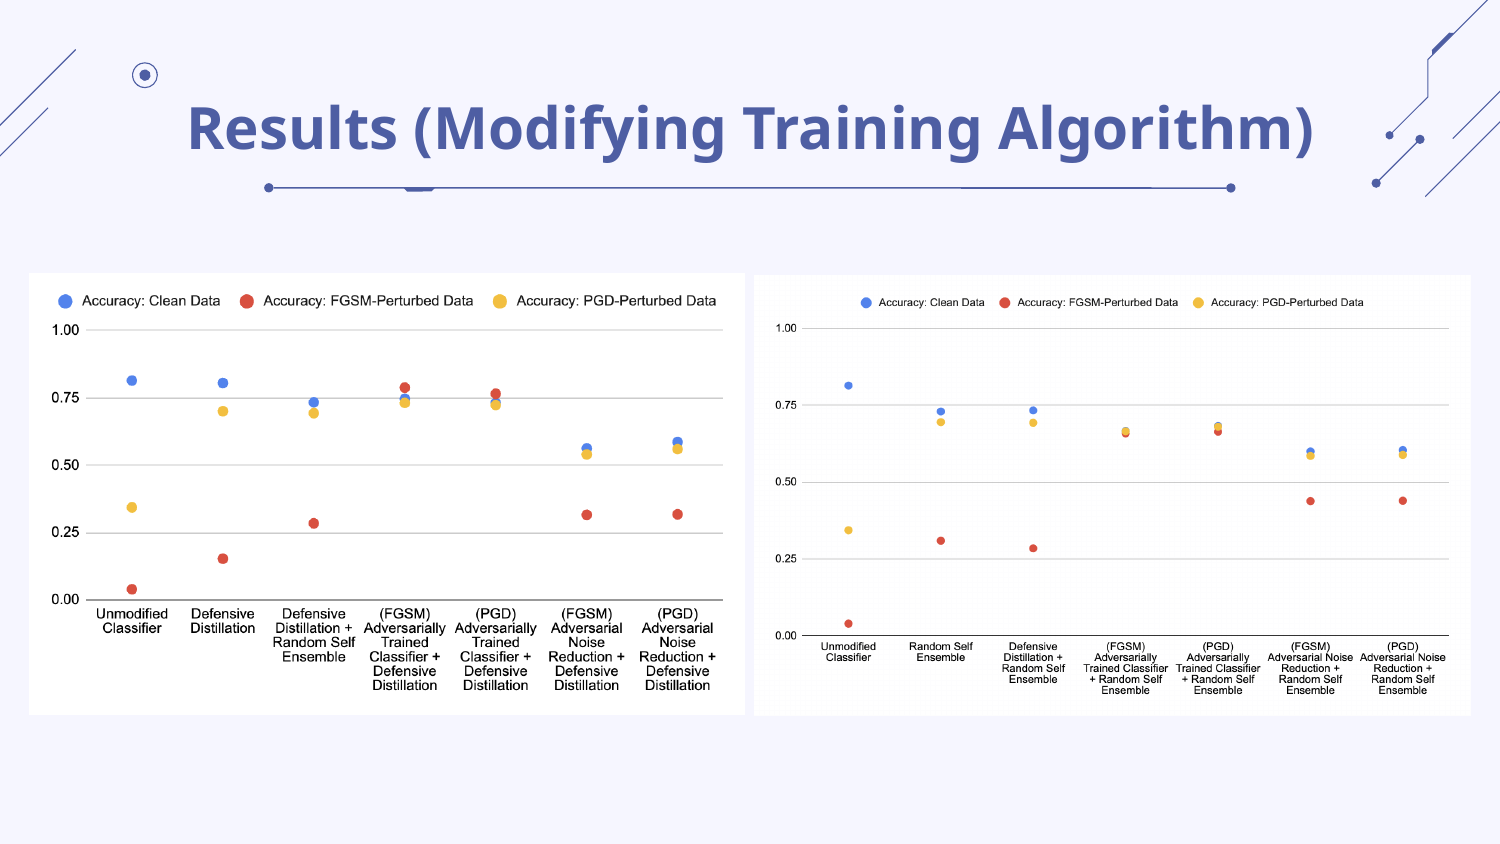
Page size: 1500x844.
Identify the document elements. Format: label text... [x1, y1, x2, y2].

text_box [264, 171, 1236, 204]
picture [29, 273, 745, 715]
title Results (Modifying Training Algorithm) [128, 91, 1372, 177]
picture [754, 274, 1471, 717]
